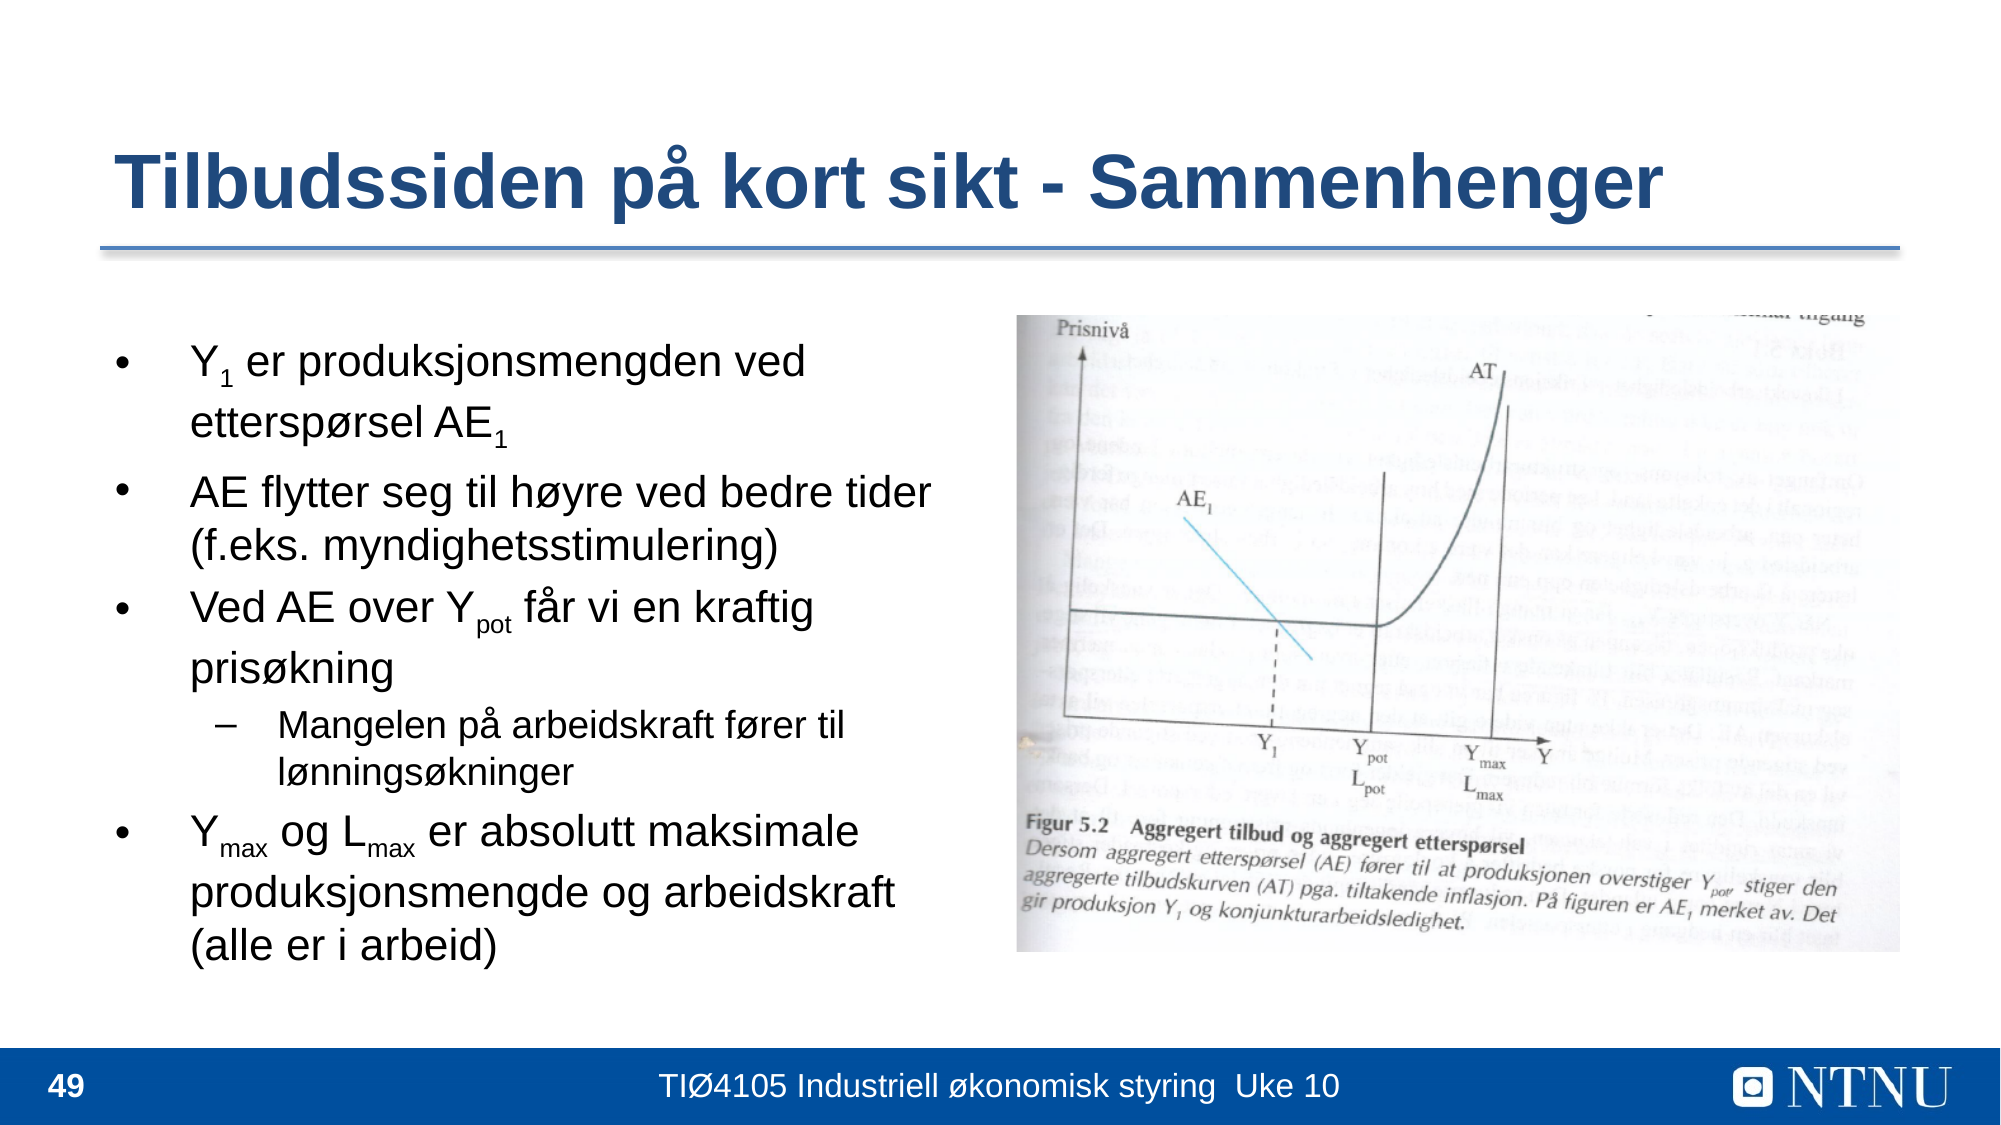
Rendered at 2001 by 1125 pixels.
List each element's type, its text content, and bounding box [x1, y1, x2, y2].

title Tilbudssiden på kort sikt - Sammenhenger [99, 45, 1900, 233]
slide_number 49 [0, 1053, 100, 1114]
picture [0, 1048, 2001, 1125]
list Y1 er produksjonsmengden ved etterspørsel AE1 AE flytter seg til høyre ved bedre tider (f.eks. myndighetsstimulering) Ved AE over Ypot får vi en kraftig prisøkning Mangelen på arbeidskraft fører til lønningsøkninger Ymax og Lmax er absolutt maksimale produksjonsmengde og arbeidskraft (alle er i arbeid) [99, 262, 984, 1005]
footer TIØ4105 Industriell økonomisk styring Uke 10 [578, 1053, 1422, 1114]
picture [1016, 315, 1901, 952]
